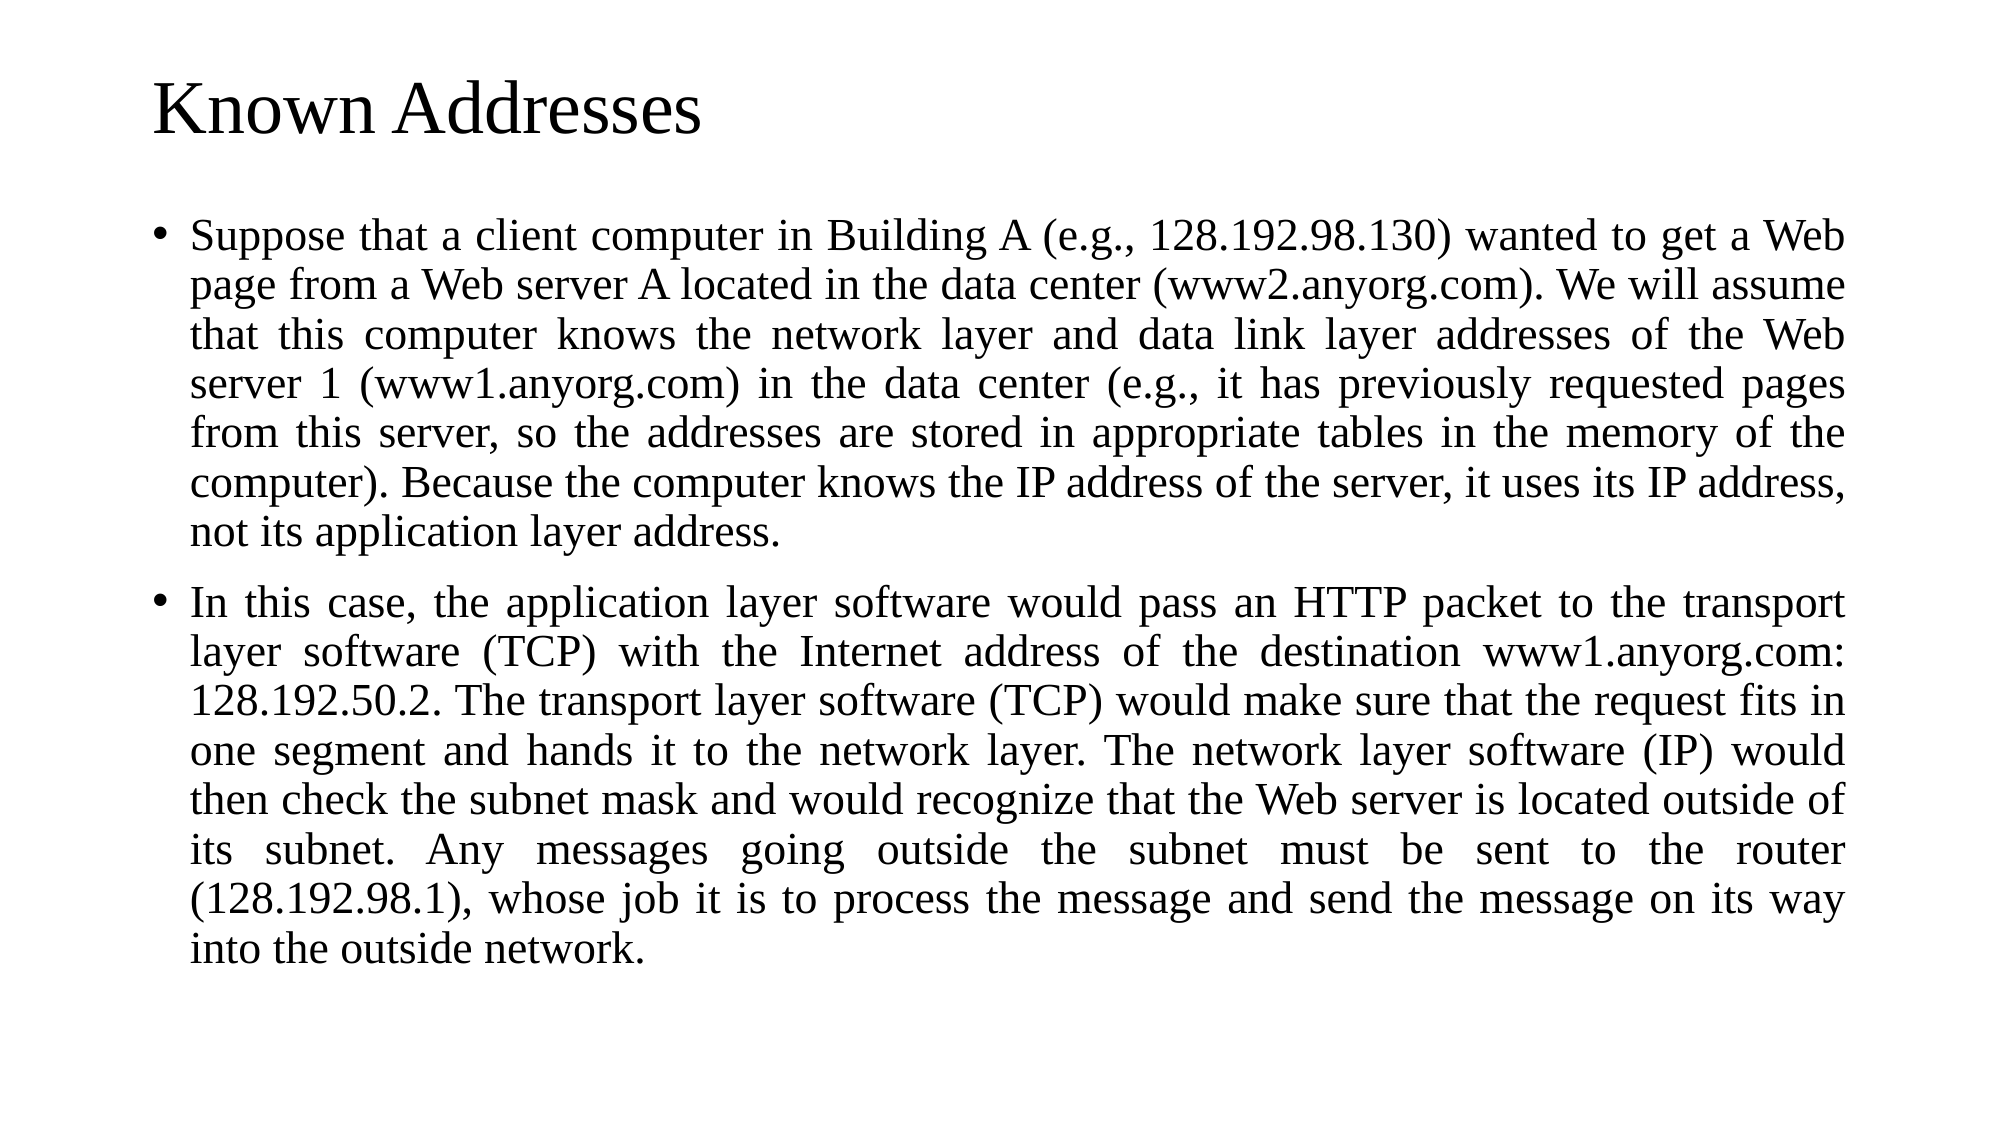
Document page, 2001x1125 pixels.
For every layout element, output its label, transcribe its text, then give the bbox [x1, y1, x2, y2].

title Known Addresses [137, 59, 1863, 158]
list Suppose that a client computer in Building A (e.g., 128.192.98.130) wanted to get a Web page from a Web server A located in the data center (www2.anyorg.com). We will assume that this computer knows the network layer and data link layer addresses of the Web server 1 (www1.anyorg.com) in the data center (e.g., it has previously requested pages from this server, so the addresses are stored in appropriate tables in the memory of the computer). Because the computer knows the IP address of the server, it uses its IP address, not its application layer address. In this case, the application layer software would pass an HTTP packet to the transport layer software (TCP) with the Internet address of the destination www1.anyorg.com: 128.192.50.2. The transport layer software (TCP) would make sure that the request fits in one segment and hands it to the network layer. The network layer software (IP) would then check the subnet mask and would recognize that the Web server is located outside of its subnet. Any messages going outside the subnet must be sent to the router (128.192.98.1), whose job it is to process the message and send the message on its way into the outside network. [137, 203, 1863, 1014]
